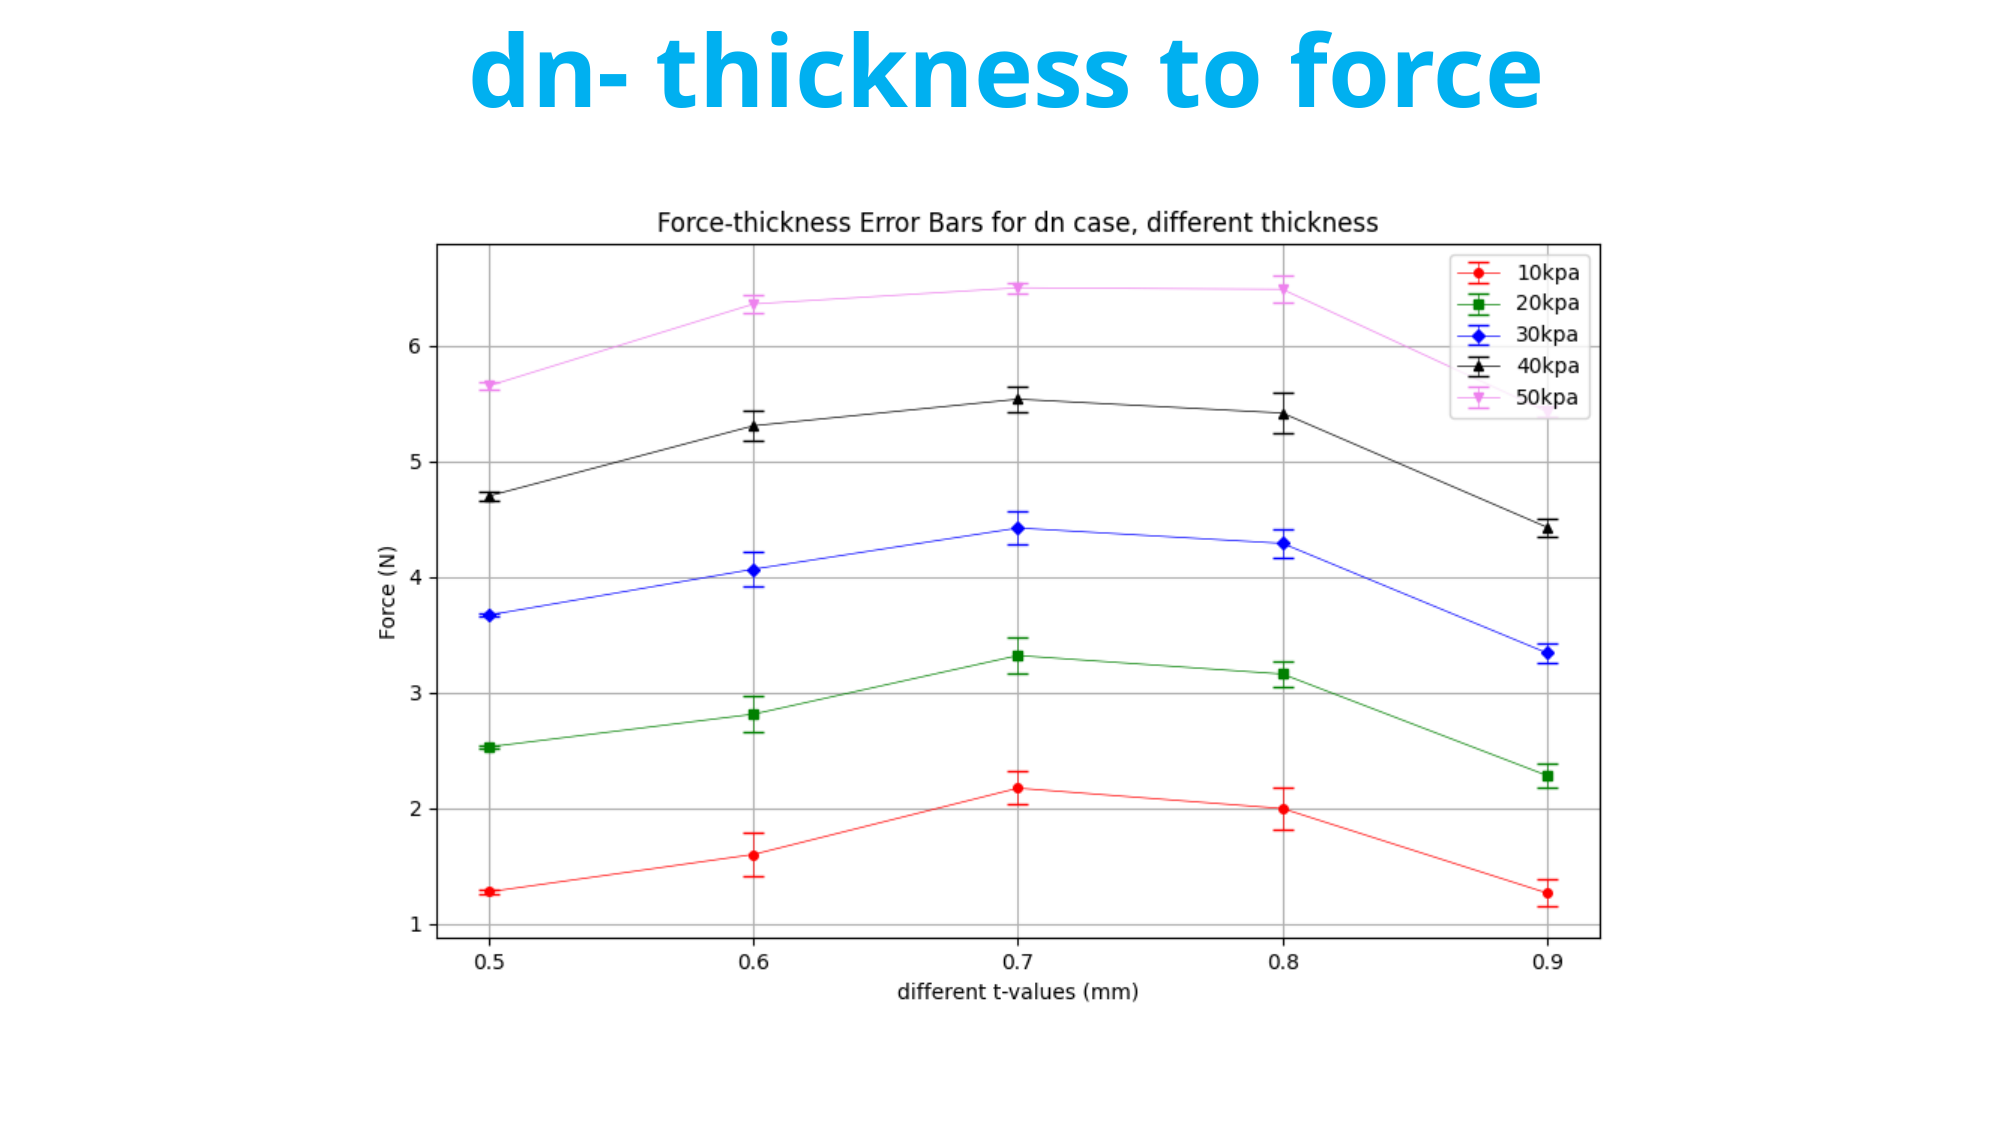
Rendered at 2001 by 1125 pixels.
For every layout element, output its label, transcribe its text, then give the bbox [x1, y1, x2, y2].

picture [249, 135, 1751, 1037]
text_box dn- thickness to force [454, 0, 1561, 135]
